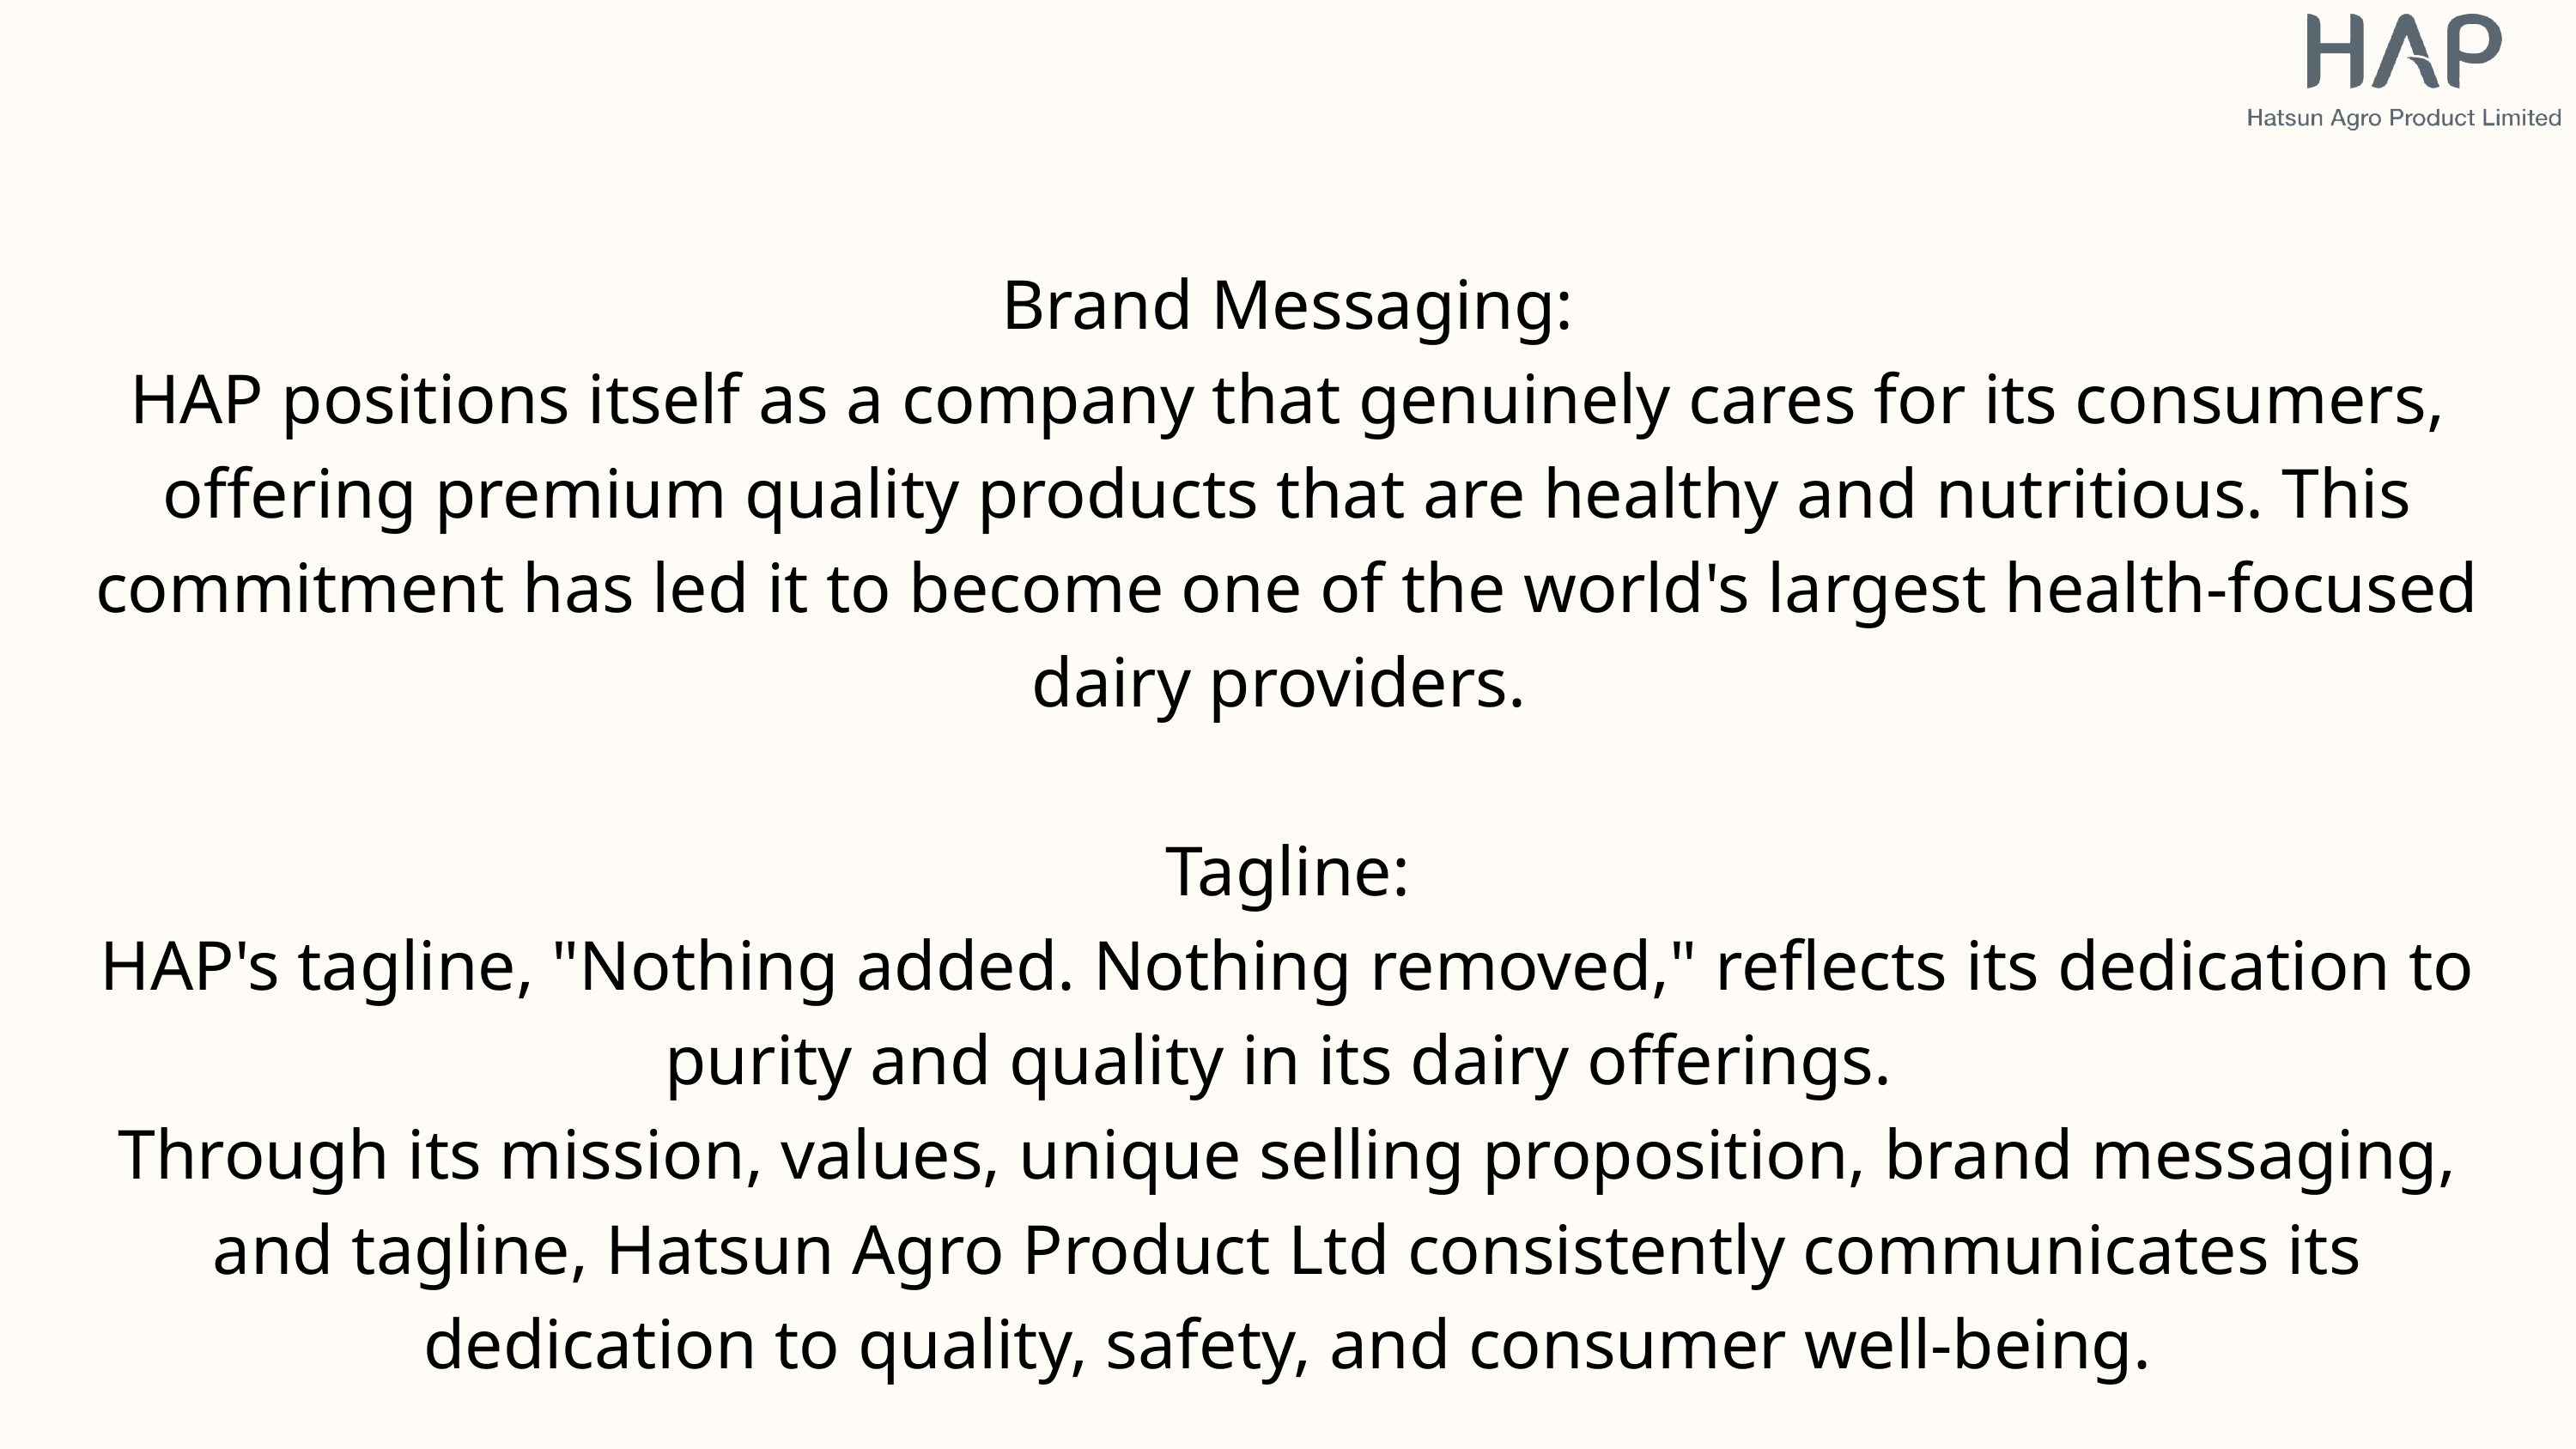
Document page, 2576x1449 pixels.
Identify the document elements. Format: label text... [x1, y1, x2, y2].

text_box Brand Messaging: HAP positions itself as a company that genuinely cares for its consumers, offering premium quality products that are healthy and nutritious. This commitment has led it to become one of the world's largest health-focused dairy providers. Tagline: HAP's tagline, "Nothing added. Nothing removed," reflects its dedication to purity and quality in its dairy offerings. Through its mission, values, unique selling proposition, brand messaging, and tagline, Hatsun Agro Product Ltd consistently communicates its dedication to quality, safety, and consumer well-being. [83, 58, 2493, 1382]
text_box [2235, 0, 2576, 145]
